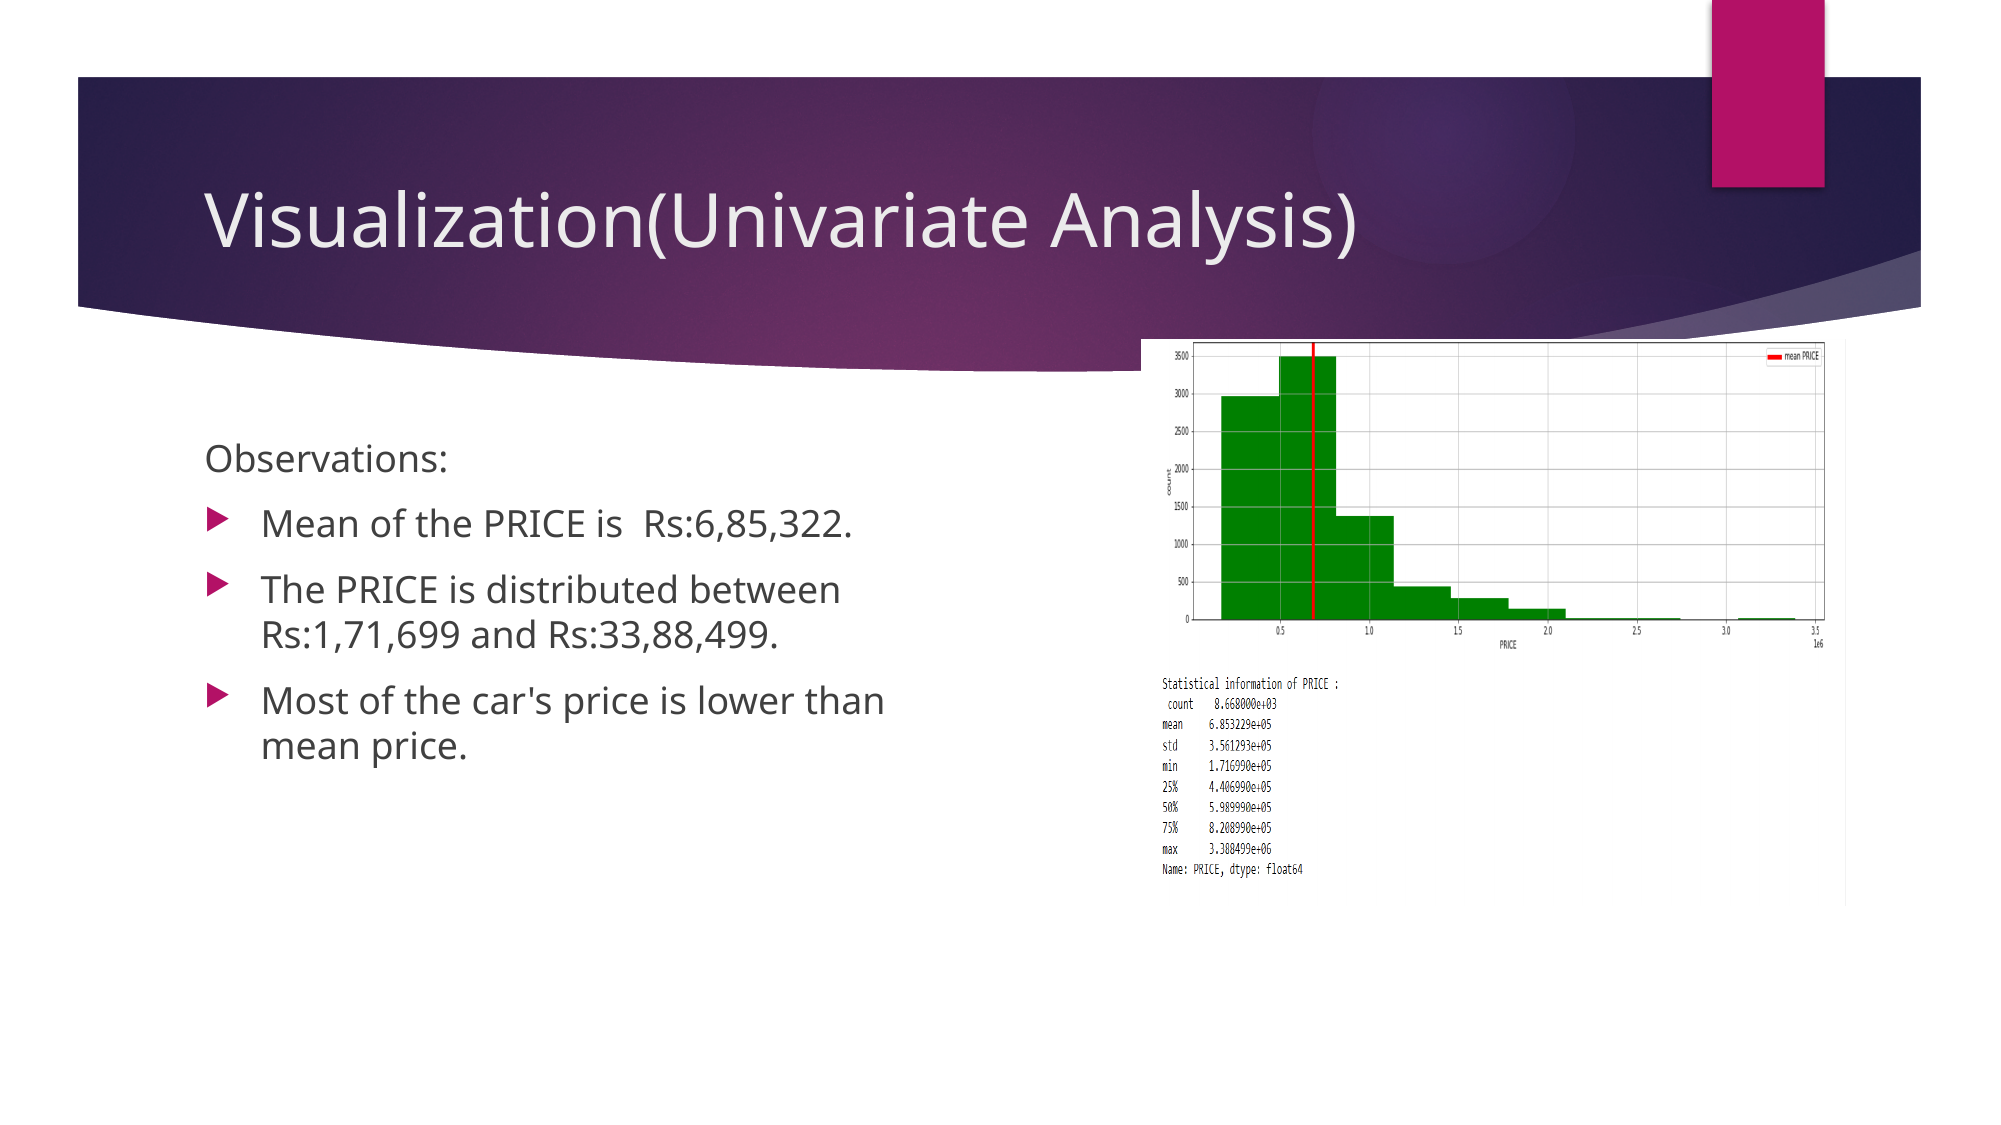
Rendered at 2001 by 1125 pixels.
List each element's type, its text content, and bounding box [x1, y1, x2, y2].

list Observations: Mean of the PRICE is Rs:6,85,322. The PRICE is distributed between Rs:1,71,699 and Rs:33,88,499. Most of the car's price is lower than mean price. [189, 427, 981, 988]
title Visualization(Univariate Analysis) [189, 159, 1627, 276]
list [1140, 339, 1846, 907]
